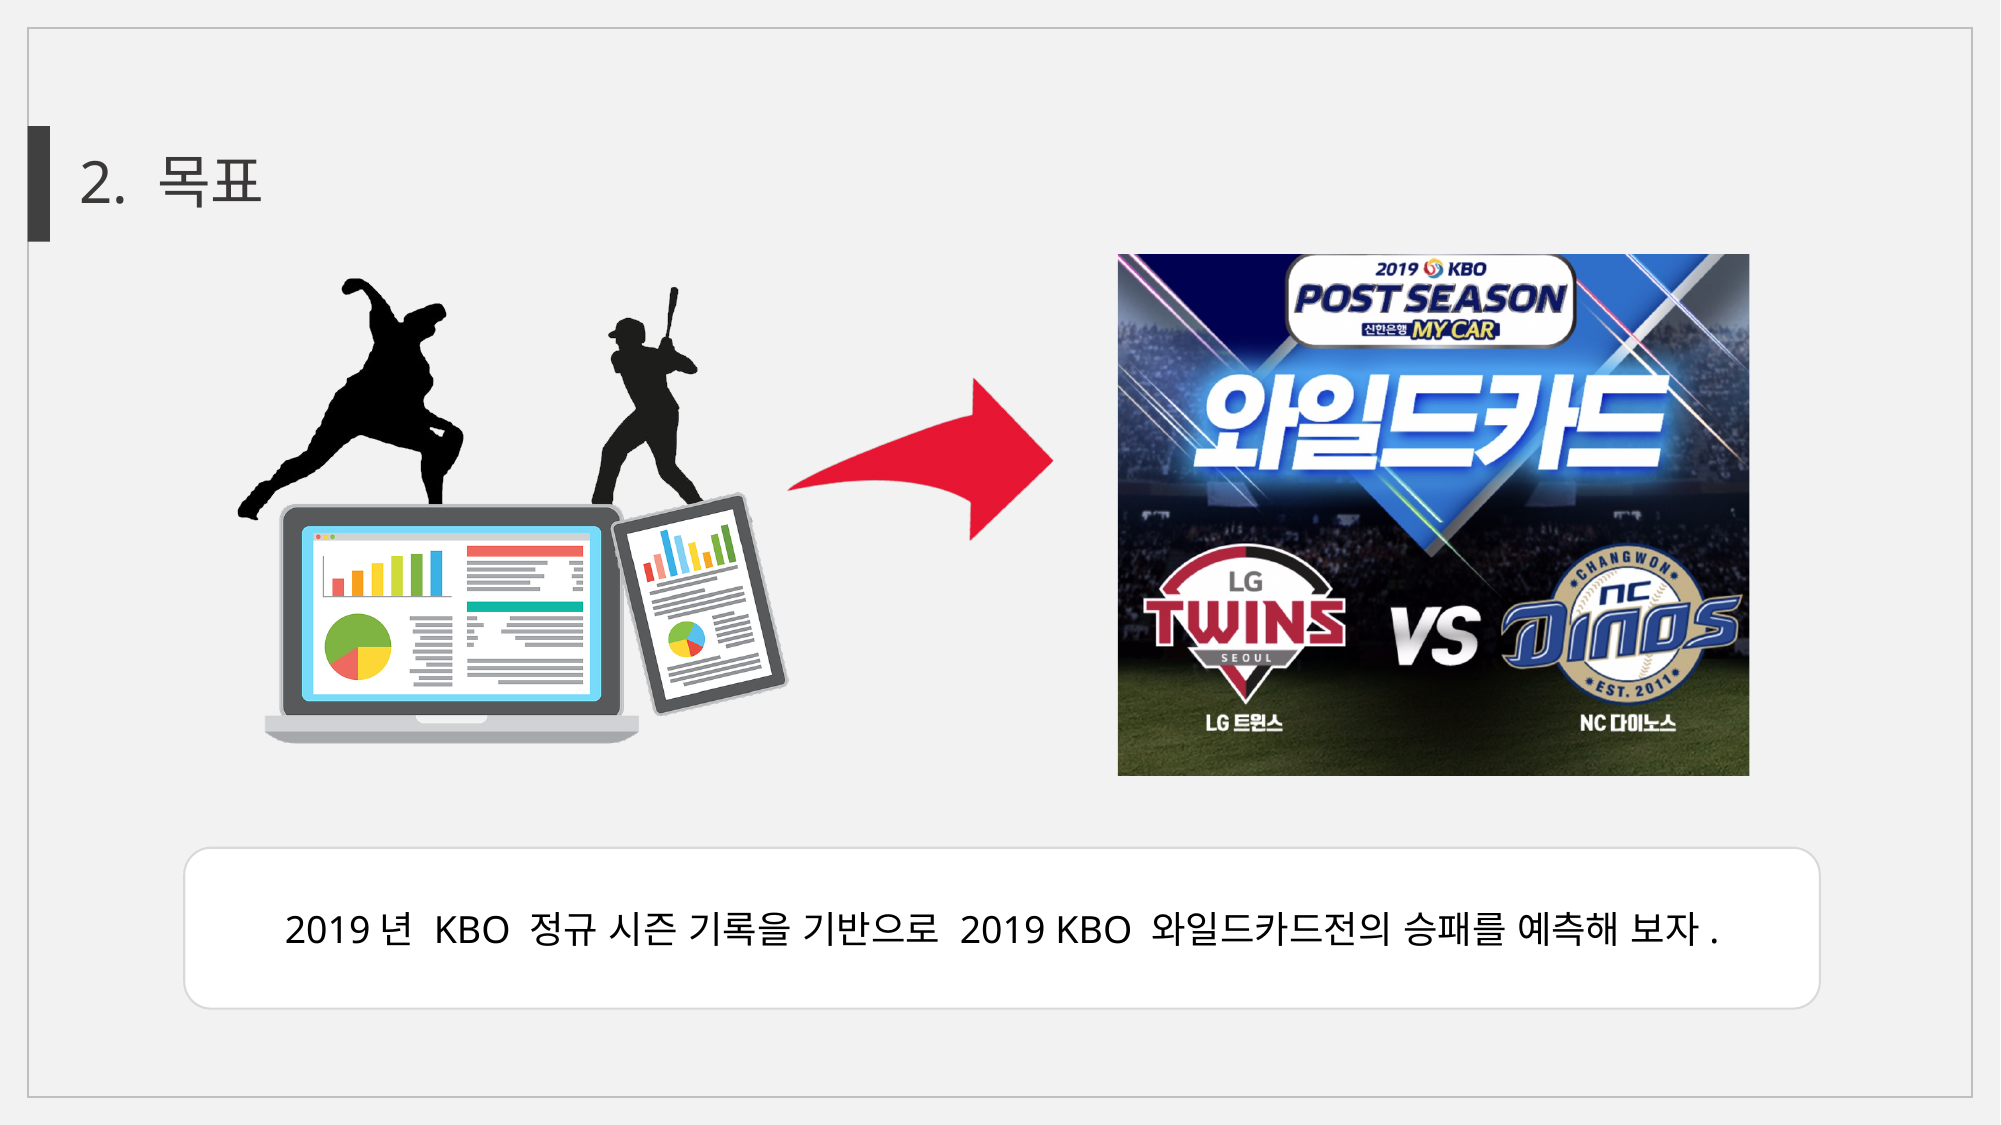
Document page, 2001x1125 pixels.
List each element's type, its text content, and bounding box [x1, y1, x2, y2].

picture [817, 336, 1058, 609]
text_box [27, 27, 1973, 1098]
text_box [27, 125, 51, 243]
text_box 2. 목표 [64, 138, 862, 223]
picture [1117, 254, 1750, 776]
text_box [204, 278, 848, 787]
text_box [184, 847, 1820, 1009]
